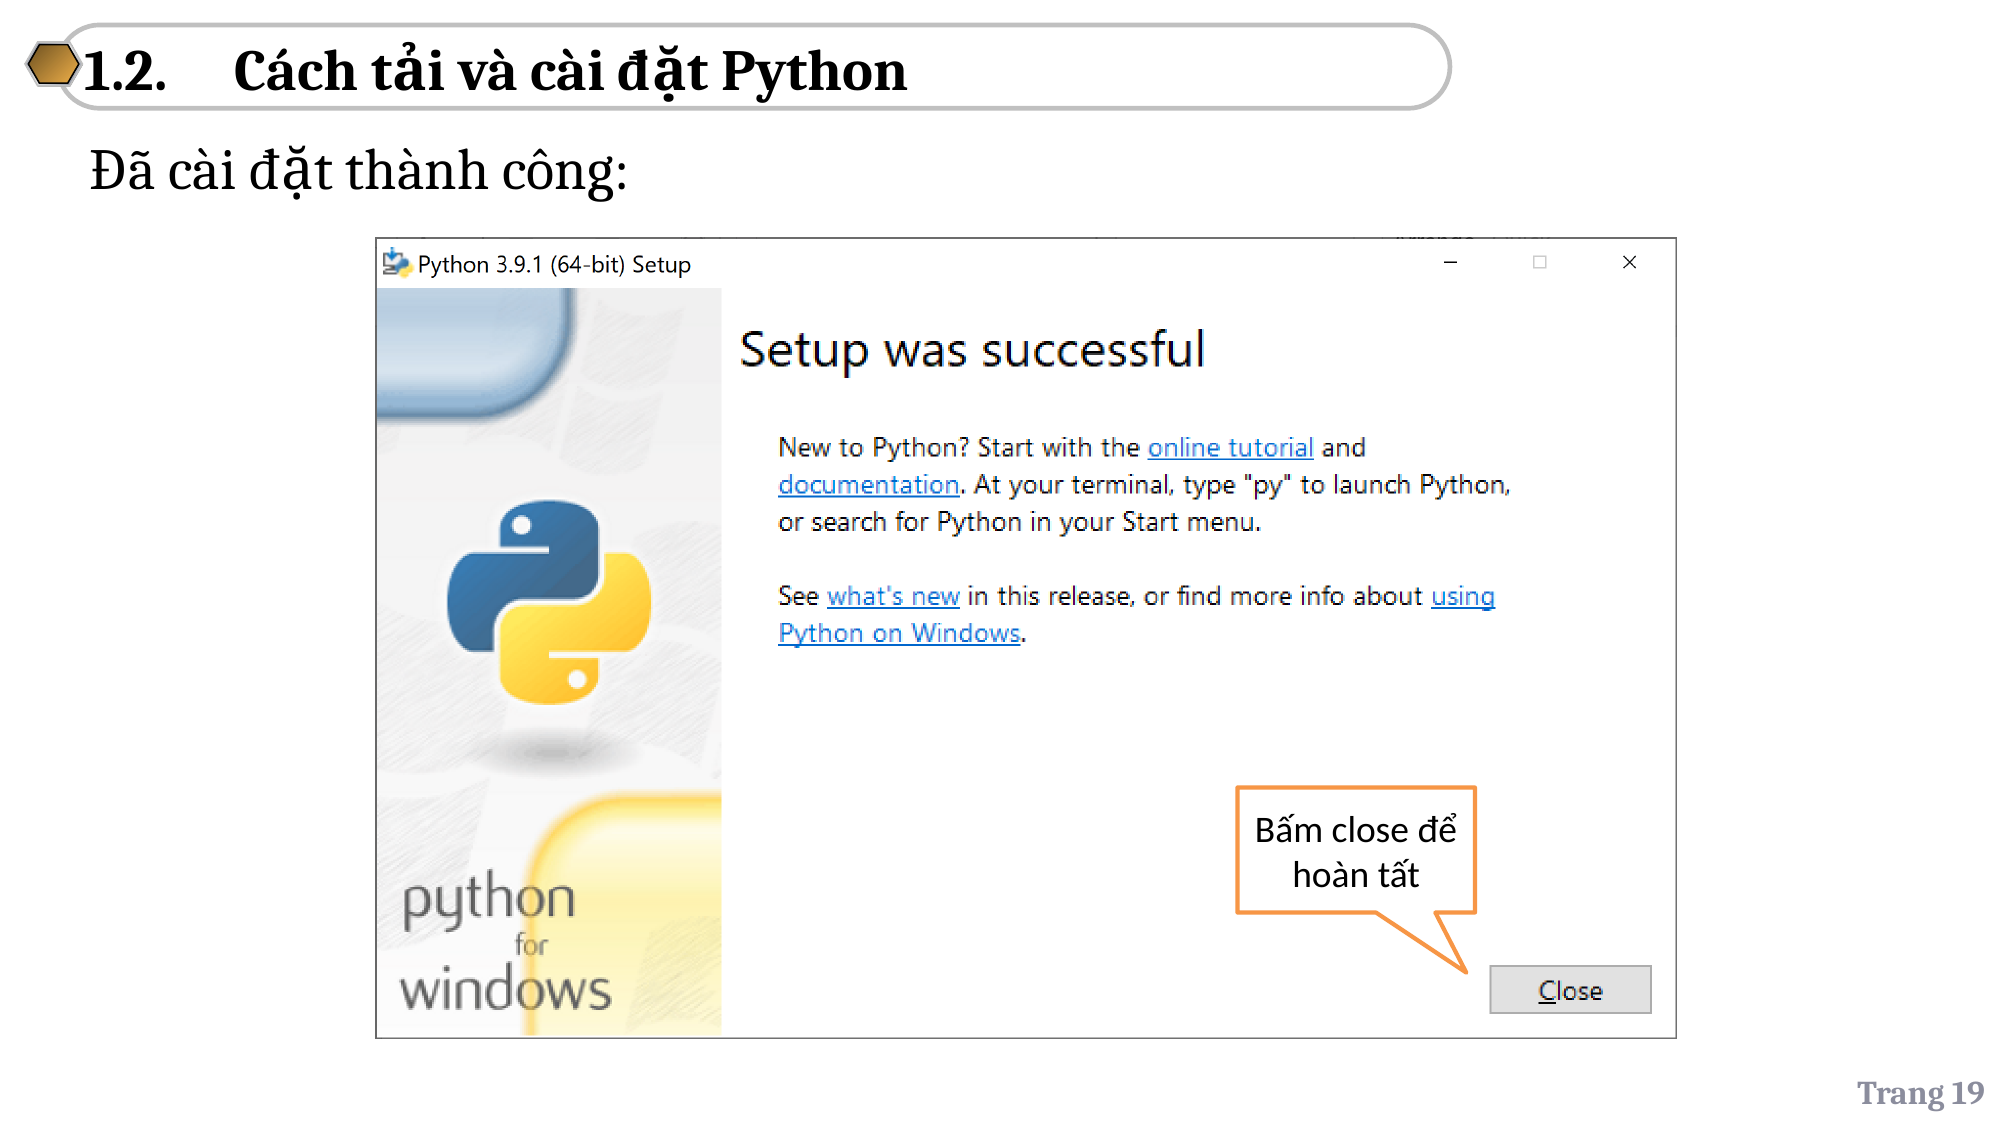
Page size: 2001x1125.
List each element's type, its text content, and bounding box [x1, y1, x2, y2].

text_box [24, 24, 1451, 109]
text_box Đã cài đặt thành công: [74, 132, 1950, 993]
slide_number Trang 19 [1533, 1060, 2000, 1121]
picture [374, 237, 1677, 1039]
